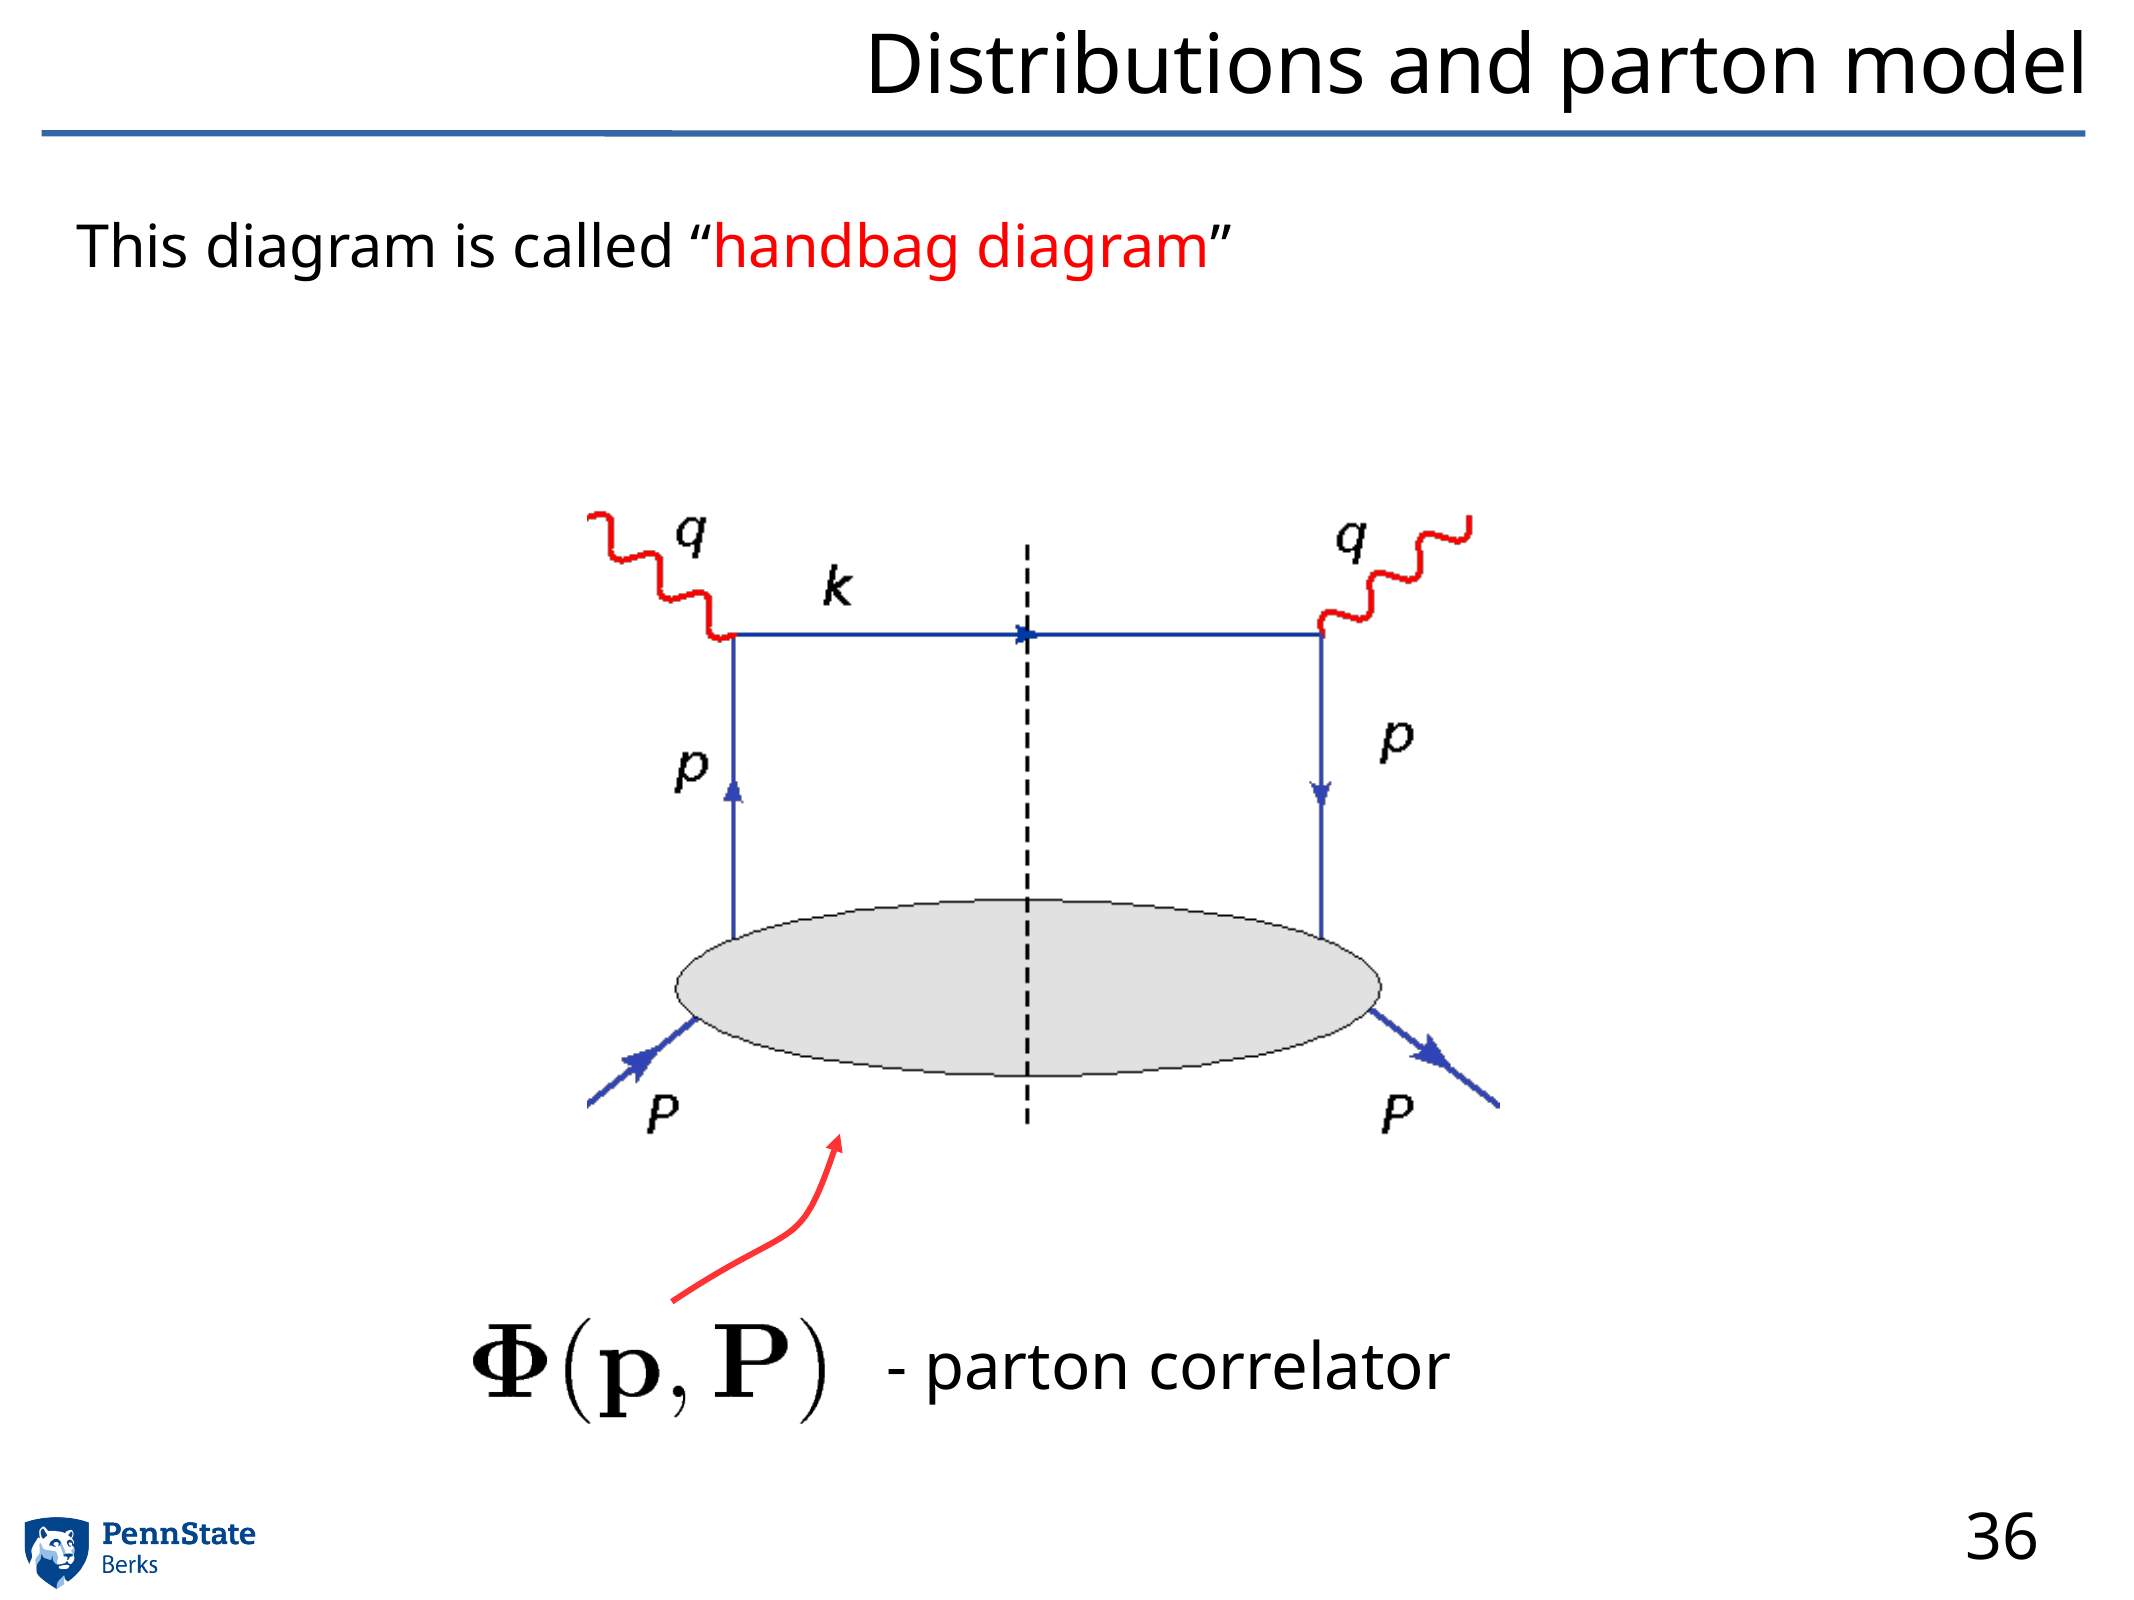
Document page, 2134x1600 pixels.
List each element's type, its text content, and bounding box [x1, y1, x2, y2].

text_box [671, 1147, 836, 1302]
text_box Distributions and parton model [41, 16, 2133, 227]
picture [17, 1511, 260, 1595]
text_box - parton correlator [865, 1327, 1578, 1427]
picture [587, 503, 1500, 1147]
text_box This diagram is called “handbag diagram” [41, 209, 2100, 546]
picture [459, 1304, 844, 1433]
